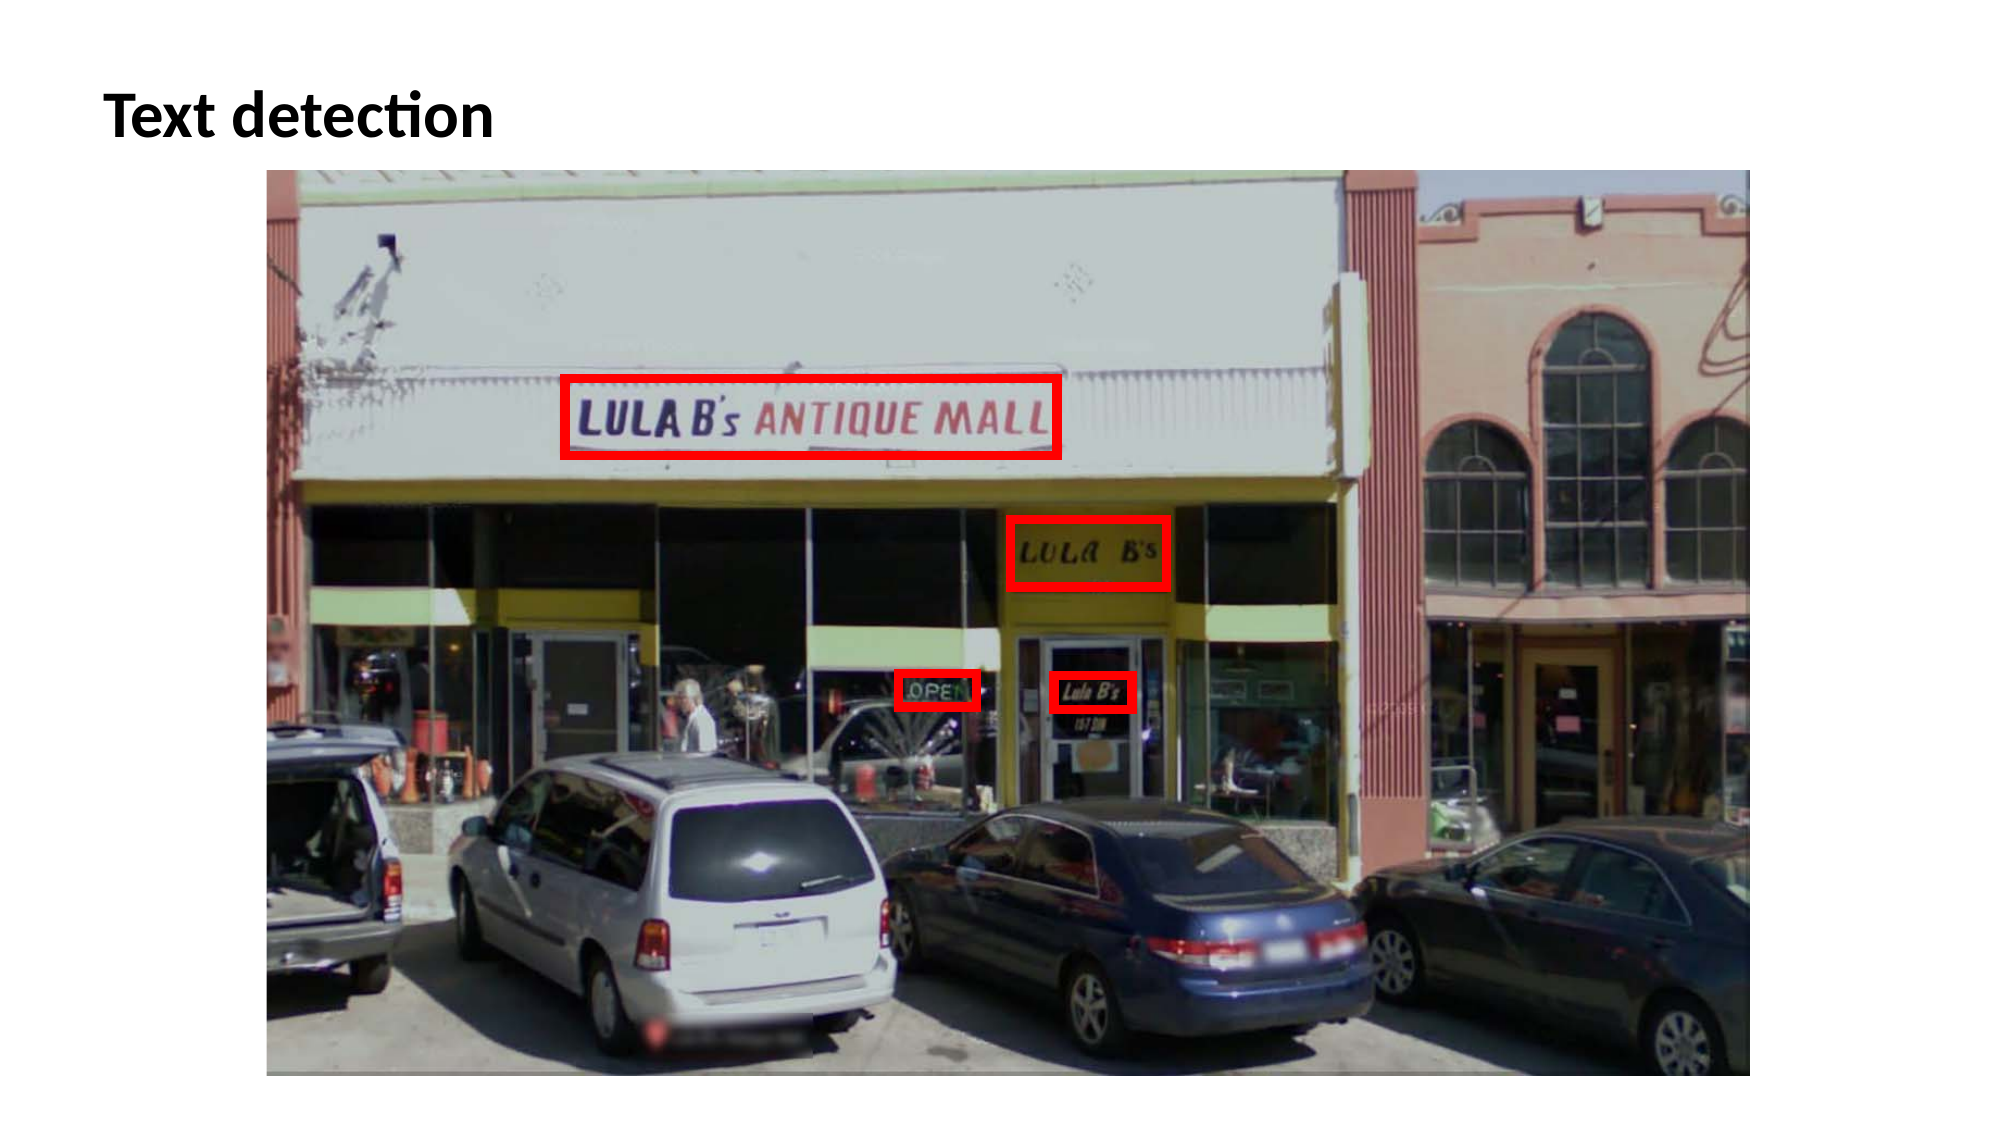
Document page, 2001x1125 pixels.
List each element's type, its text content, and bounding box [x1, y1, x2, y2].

picture [266, 170, 1750, 1076]
text_box Text detection [83, 60, 1900, 161]
